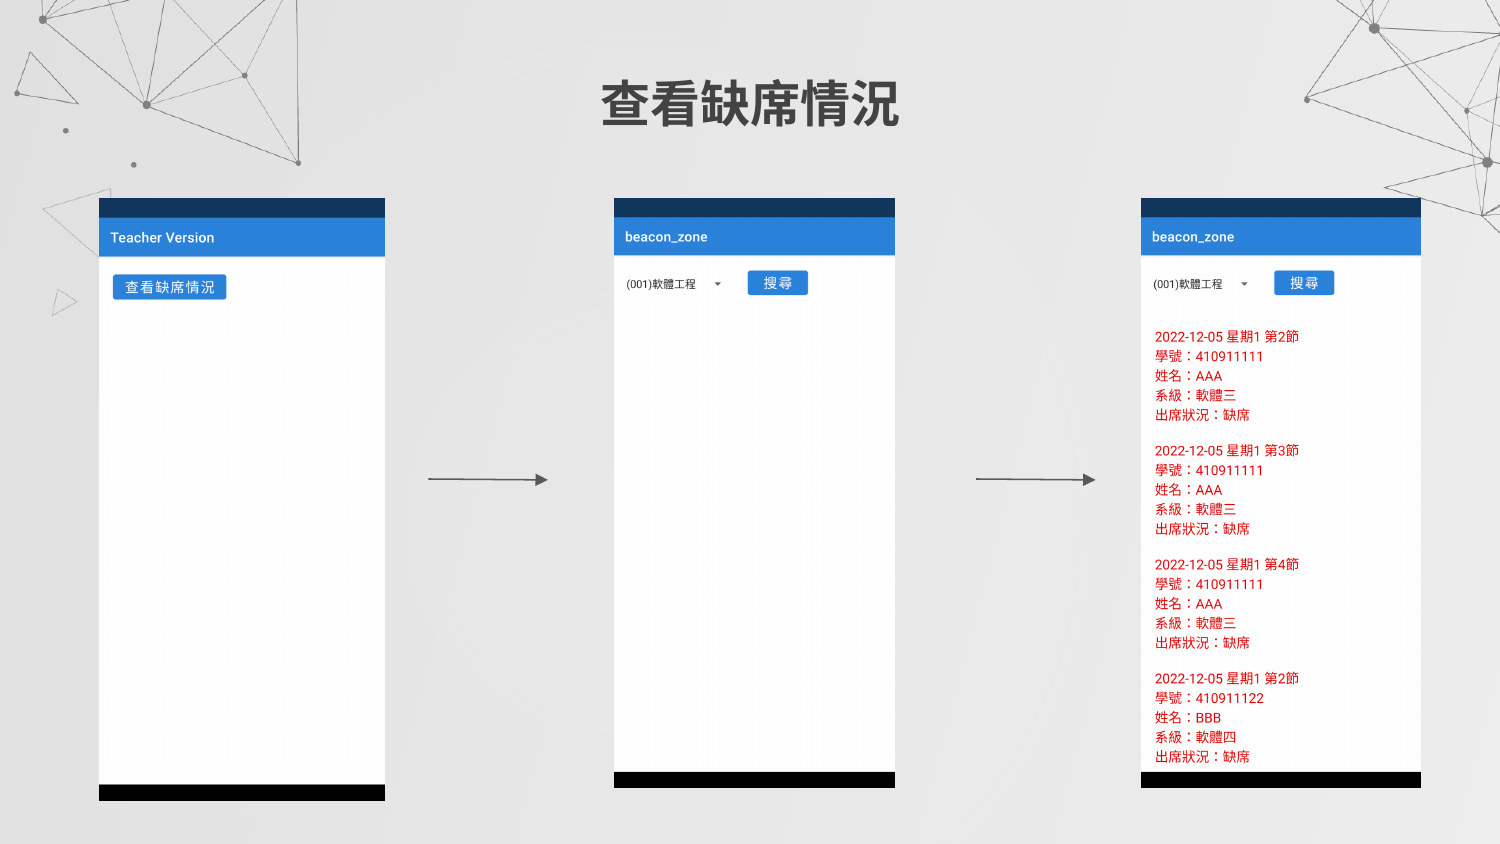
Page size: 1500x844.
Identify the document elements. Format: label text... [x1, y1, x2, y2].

text_box [99, 176, 1410, 243]
title 查看缺席情況 [322, 57, 1178, 176]
picture [0, 0, 1500, 844]
